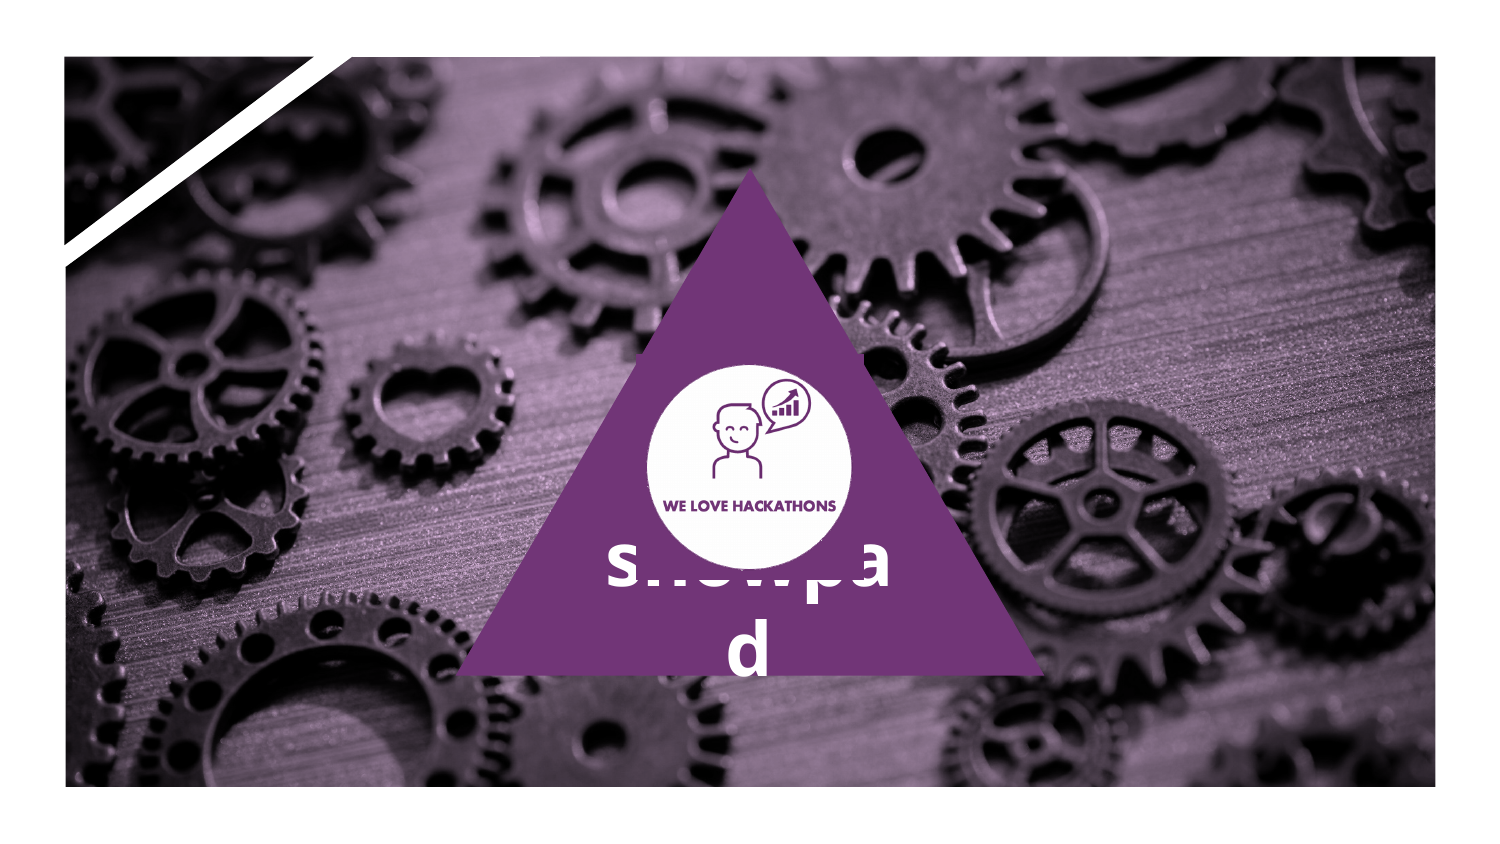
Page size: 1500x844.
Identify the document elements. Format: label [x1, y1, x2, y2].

picture [64, 56, 1436, 788]
